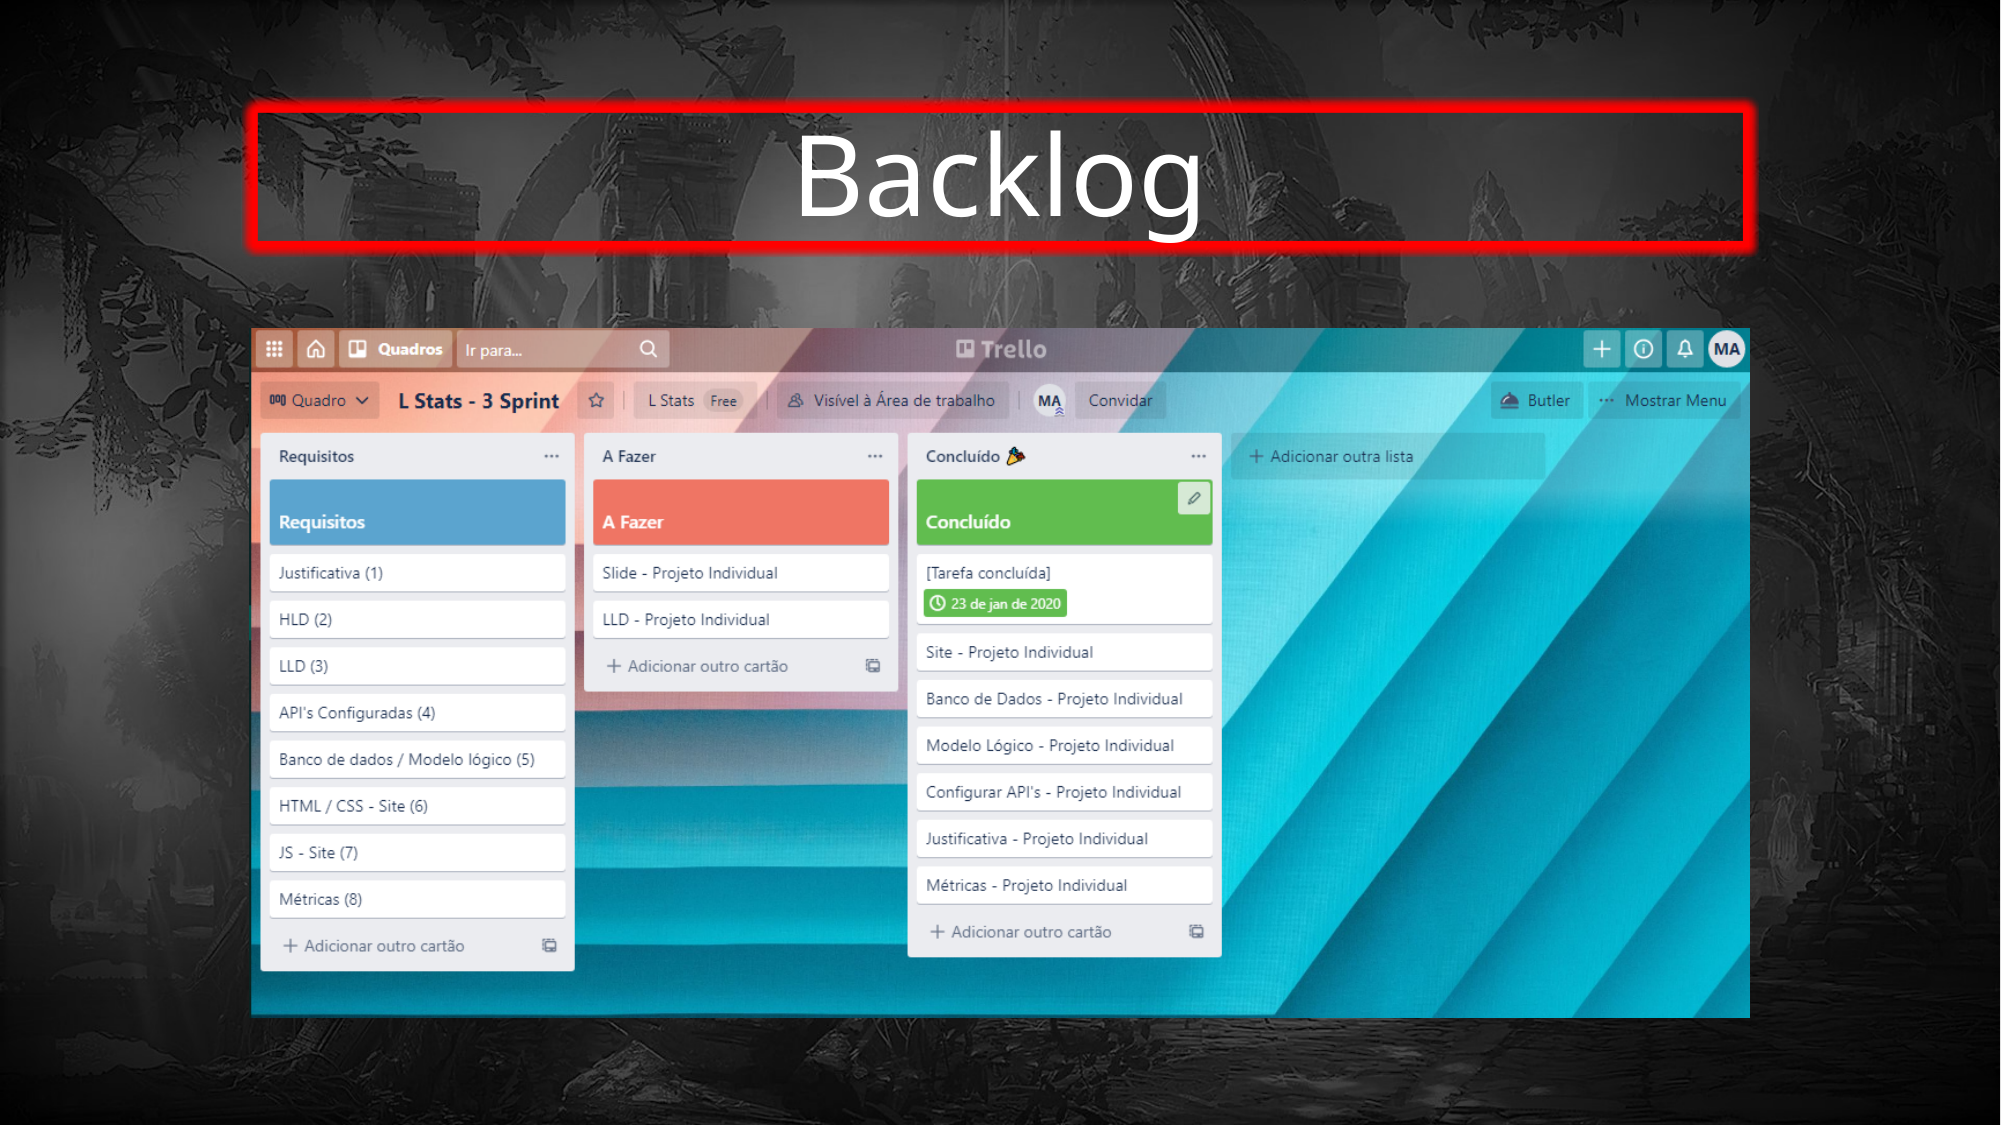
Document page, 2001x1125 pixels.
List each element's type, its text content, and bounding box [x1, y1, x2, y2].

text_box Backlog [260, 115, 1744, 242]
picture [0, 0, 2001, 1125]
